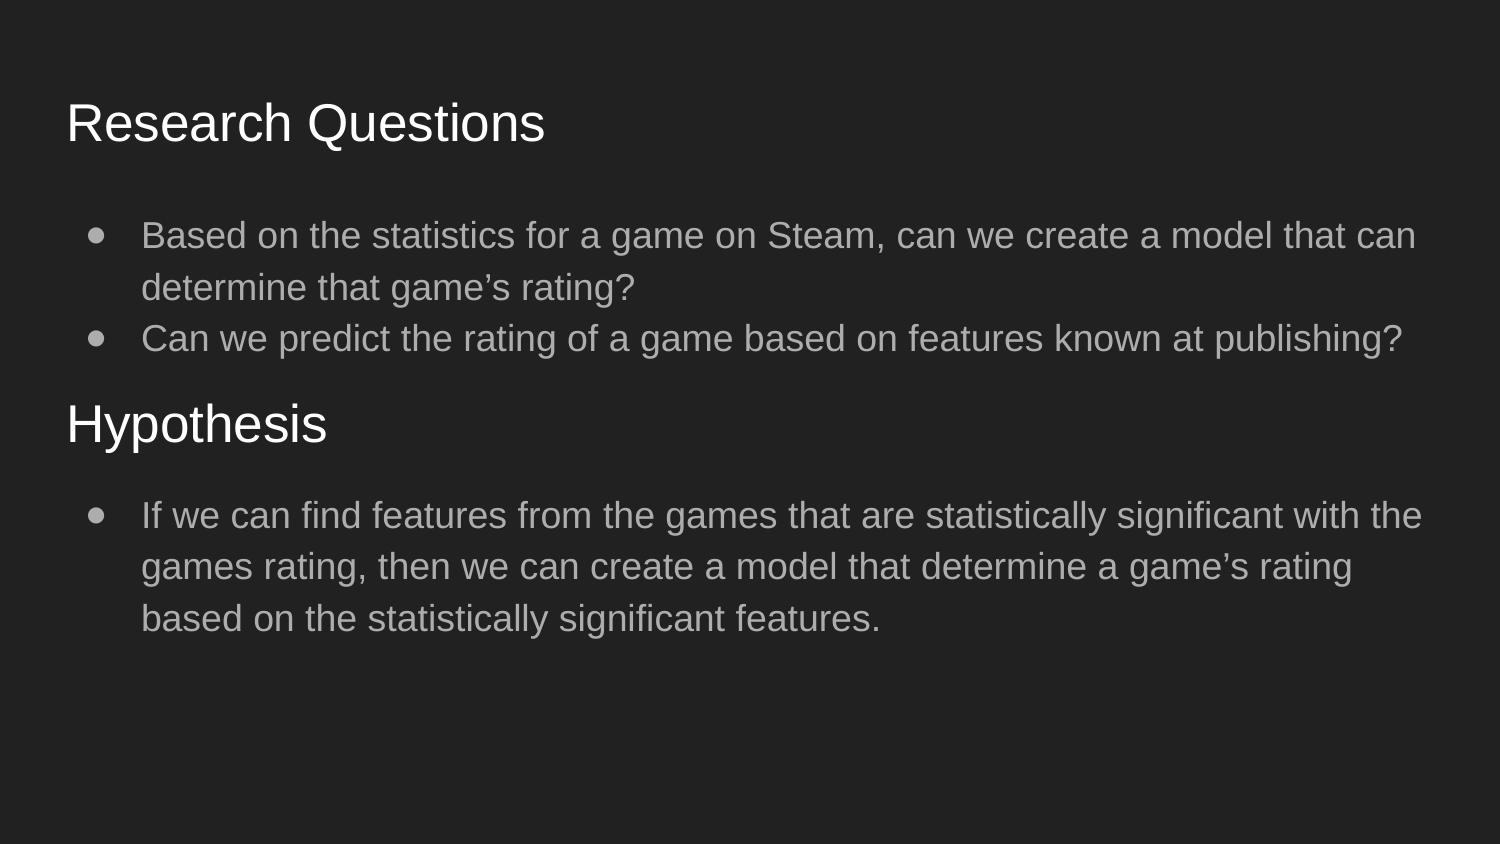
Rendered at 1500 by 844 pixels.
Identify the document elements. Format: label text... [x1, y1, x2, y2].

list If we can find features from the games that are statistically significant with the games rating, then we can create a model that determine a game’s rating based on the statistically significant features. [51, 468, 1449, 798]
title Hypothesis [51, 374, 1449, 468]
list Based on the statistics for a game on Steam, can we create a model that can determine that game’s rating? Can we predict the rating of a game based on features known at publishing? [51, 189, 1449, 374]
title Research Questions [51, 72, 1449, 167]
